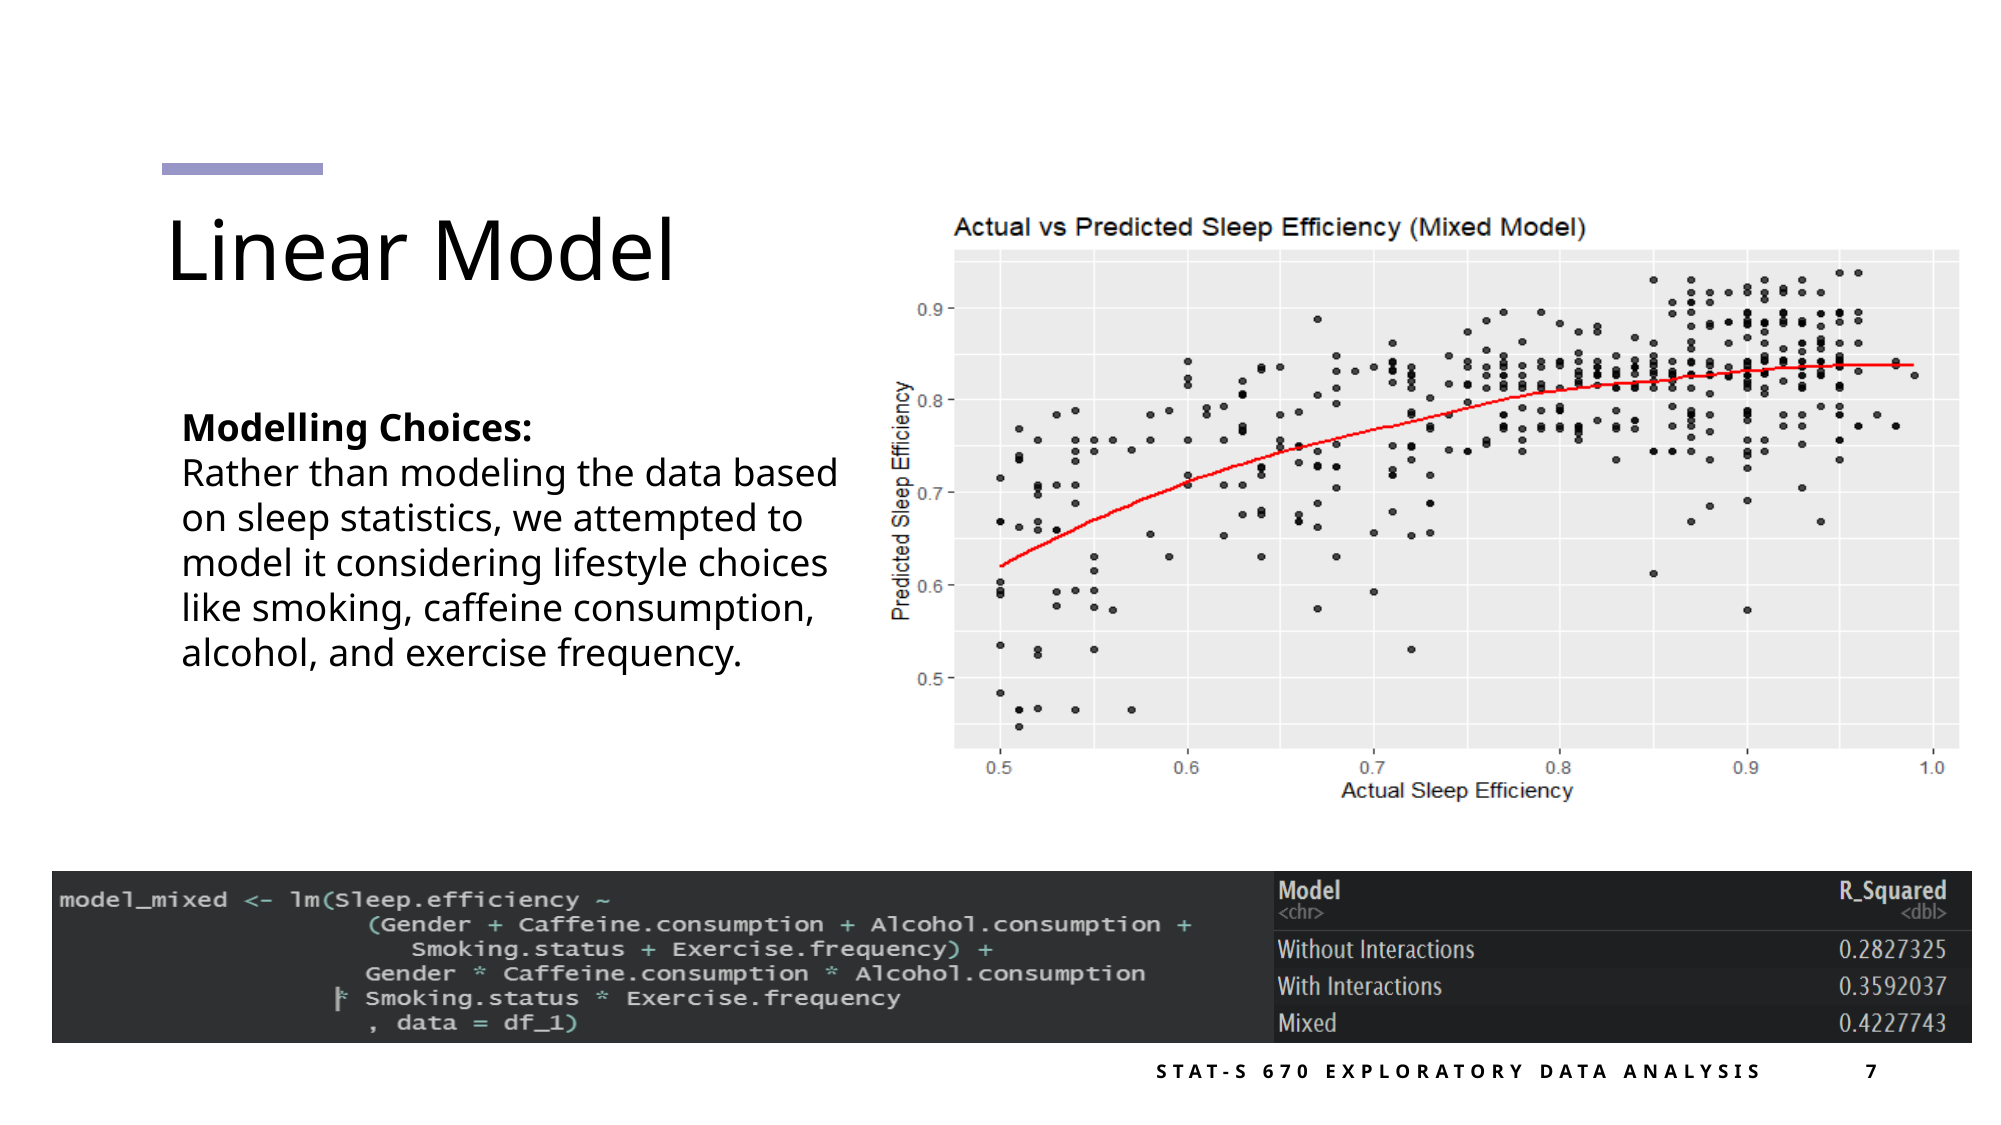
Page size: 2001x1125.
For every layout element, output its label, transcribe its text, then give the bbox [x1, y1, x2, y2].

picture [52, 871, 1972, 1043]
title Linear Model [150, 189, 729, 347]
text_box Modelling Choices: Rather than modeling the data based on sleep statistics, we attempted to model it considering lifestyle choices like smoking, caffeine consumption, alcohol, and exercise frequency. [166, 396, 857, 682]
footer STAT-S 670 EXPLORATORY DATA ANALYSIS [1110, 1043, 1772, 1103]
picture [878, 205, 1972, 812]
slide_number 7 [1772, 1043, 1892, 1103]
